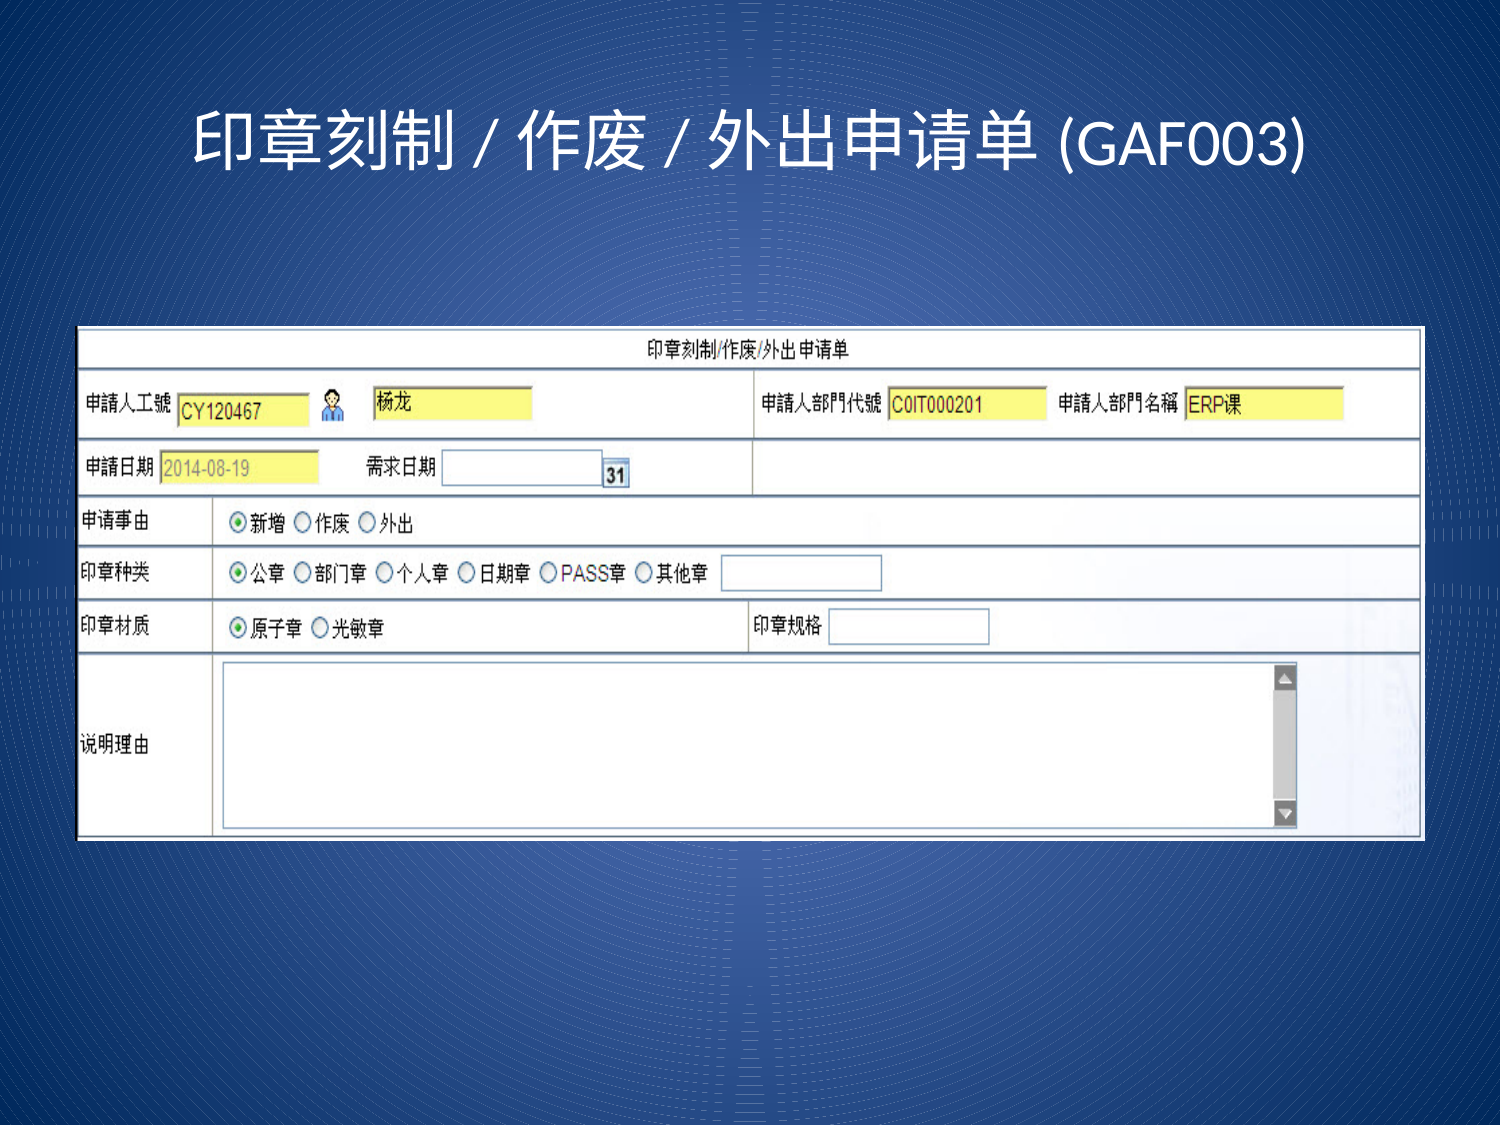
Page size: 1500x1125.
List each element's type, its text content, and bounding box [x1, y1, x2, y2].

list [74, 326, 1426, 841]
title 印章刻制/作废/外出申请单(GAF003) [75, 45, 1425, 233]
